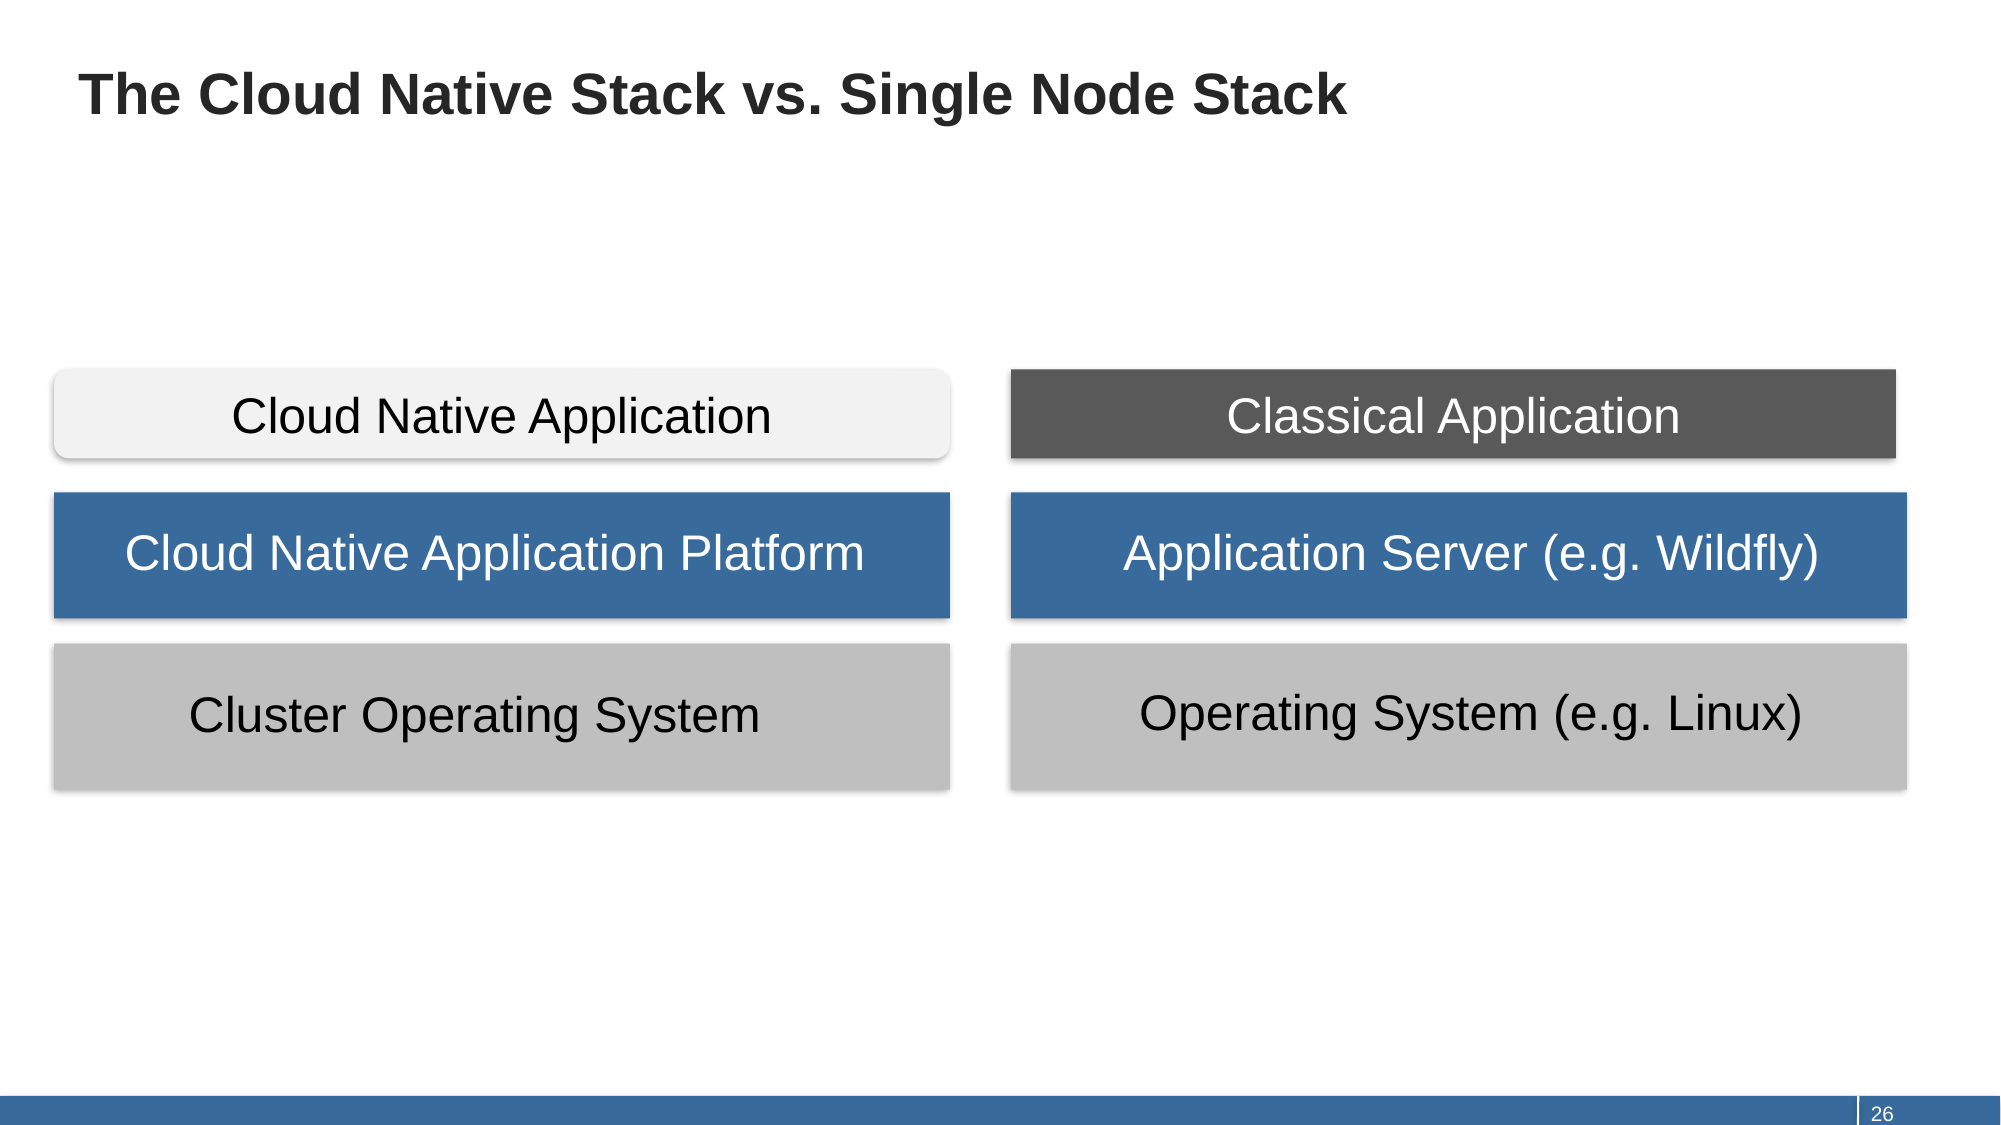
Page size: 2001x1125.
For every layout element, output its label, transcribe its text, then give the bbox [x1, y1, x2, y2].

text_box Operating System (e.g. Linux) [1124, 672, 1819, 748]
title The Cloud Native Stack vs. Single Node Stack [63, 56, 1896, 220]
text_box [53, 643, 951, 790]
text_box Cloud Native Application [53, 368, 951, 460]
text_box Cloud Native Application Platform [109, 513, 913, 589]
text_box [53, 492, 951, 619]
text_box Cluster Operating System [173, 675, 777, 750]
text_box [1010, 492, 1908, 619]
text_box [1010, 643, 1908, 790]
text_box Application Server (e.g. Wildfly) [1108, 513, 1912, 589]
text_box Classical Application [1010, 369, 1897, 459]
slide_number 26 [1870, 1073, 1988, 1125]
